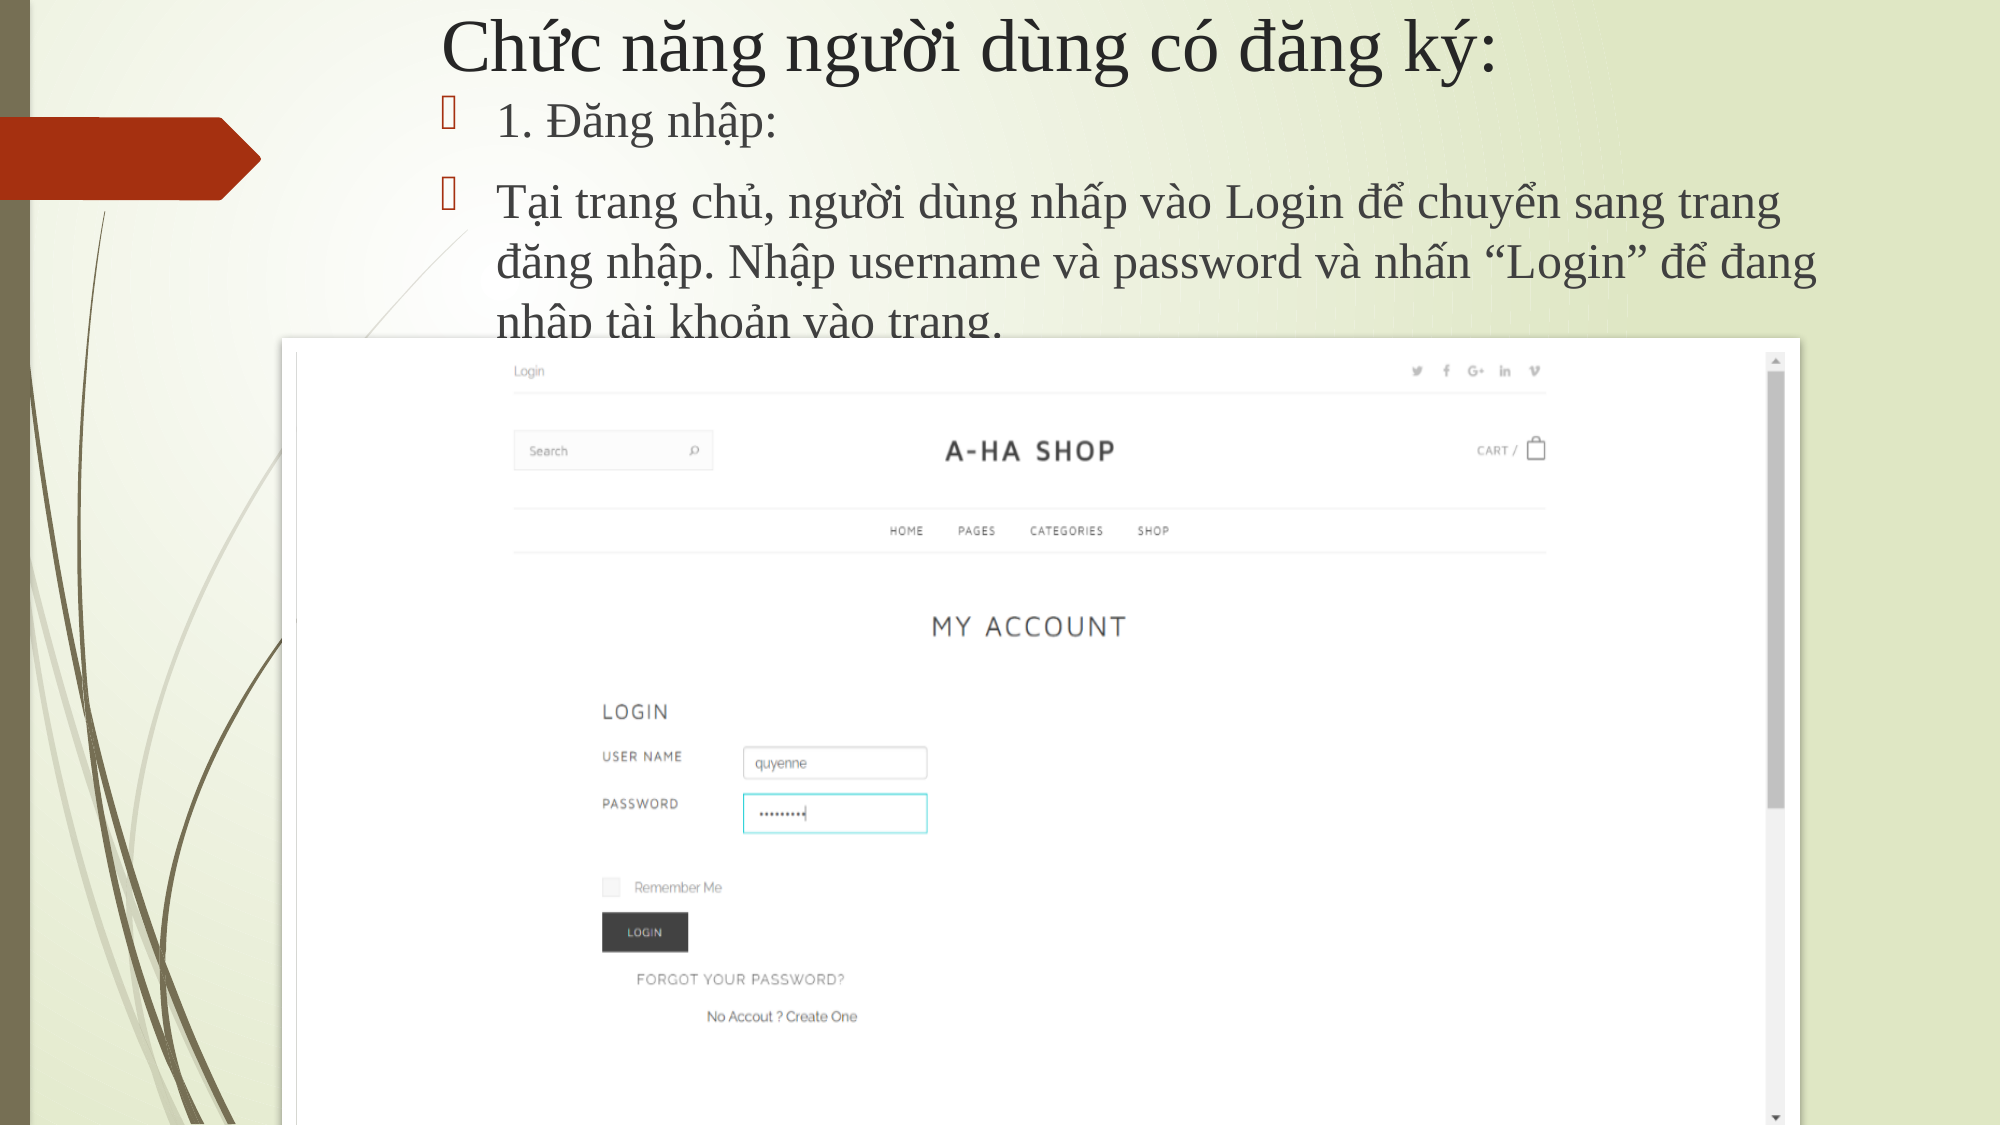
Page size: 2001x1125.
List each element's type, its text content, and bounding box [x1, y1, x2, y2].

title Chức năng người dùng có đăng ký: [425, 0, 1888, 79]
list 1. Đăng nhập: Tại trang chủ, người dùng nhấp vào Login để chuyển sang trang đăng nhập. Nhập username và password và nhấn “Login” để đang nhập tài khoản vào trang. [425, 79, 1888, 700]
picture [296, 352, 1786, 1125]
